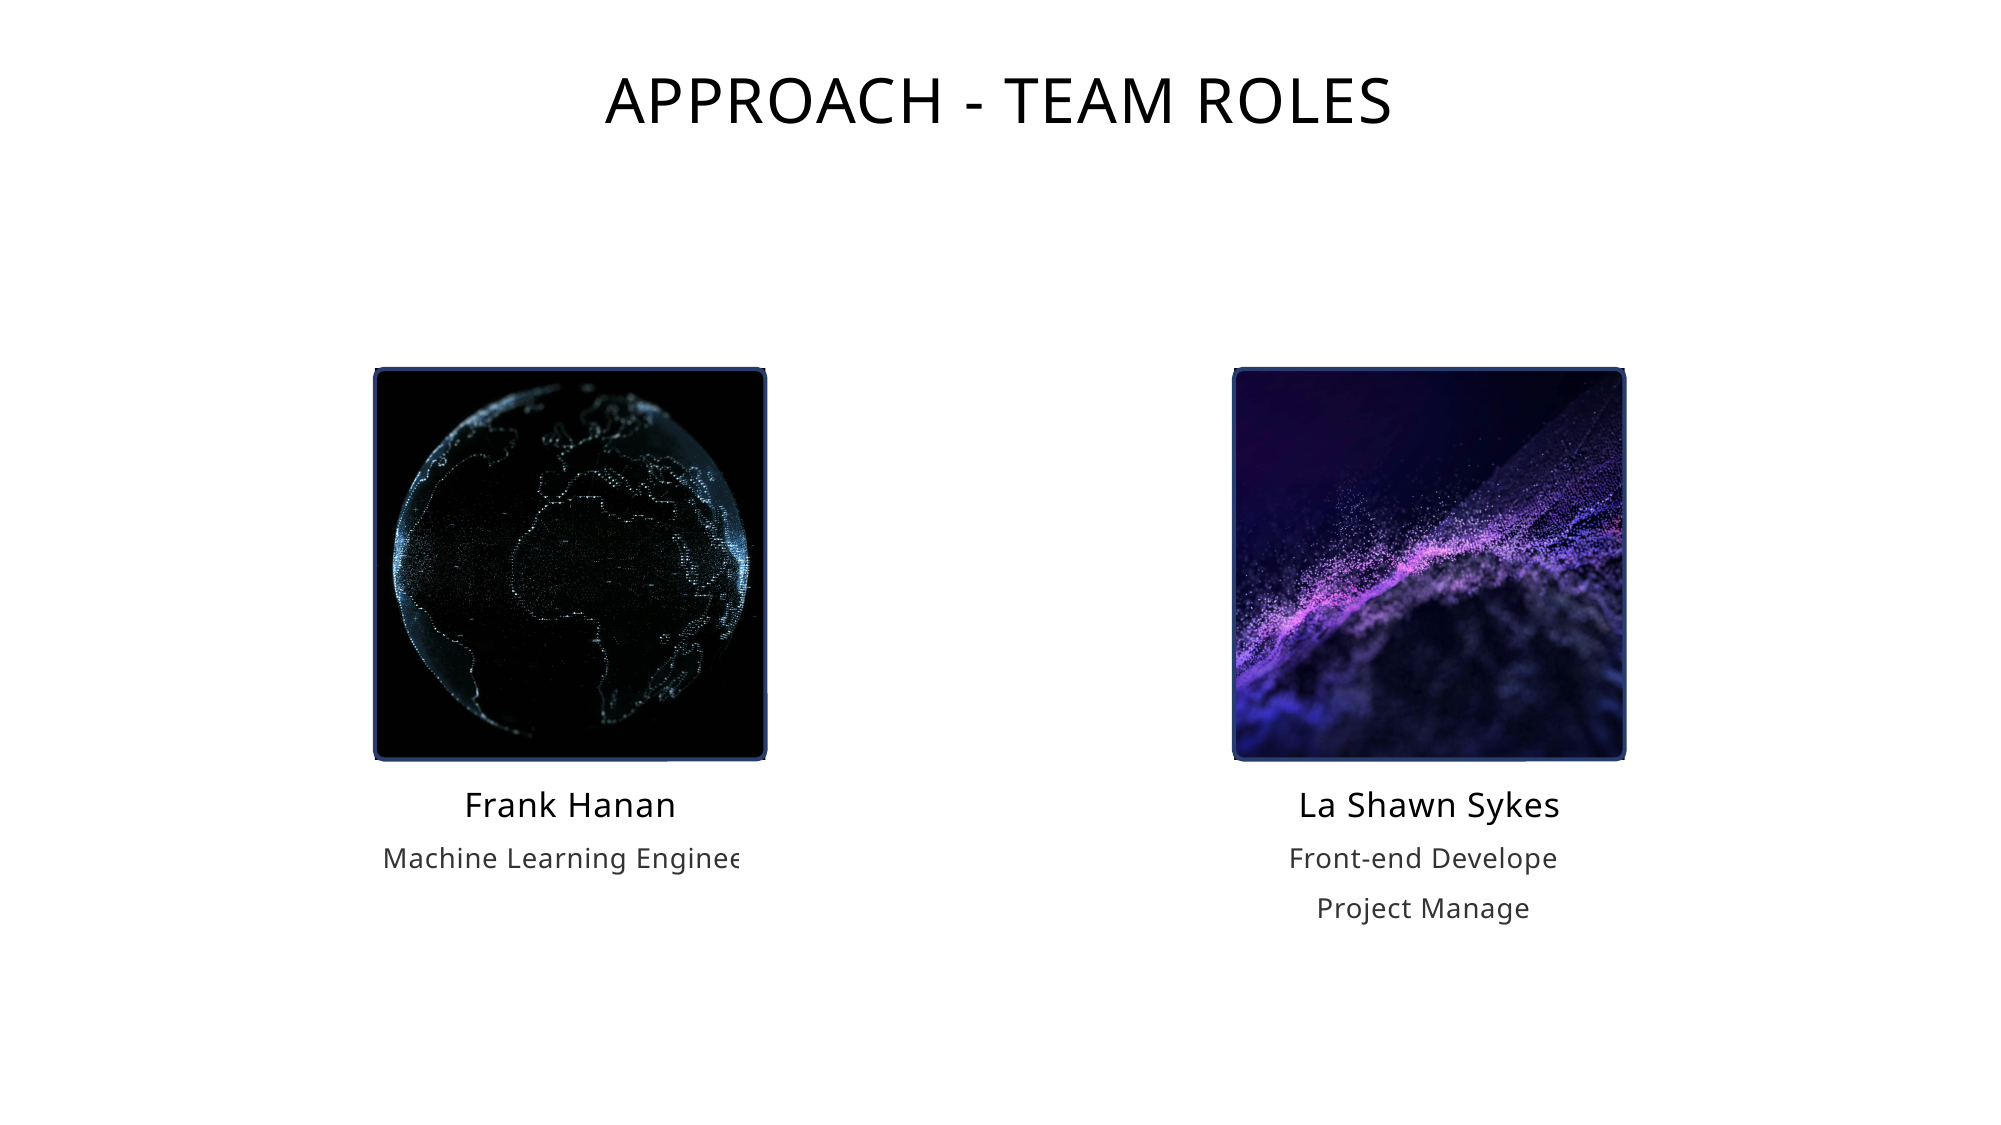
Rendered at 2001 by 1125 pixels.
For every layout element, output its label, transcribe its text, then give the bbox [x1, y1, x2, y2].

text_box Project Manager [1085, 887, 1773, 925]
picture [374, 368, 766, 760]
text_box Machine Learning Engineer [226, 837, 914, 874]
picture [1233, 368, 1625, 760]
text_box Front-end Developer [1085, 837, 1773, 874]
text_box Frank Hanan [226, 781, 914, 824]
text_box La Shawn Sykes [1085, 781, 1773, 824]
text_box APPROACH - TEAM ROLES [0, 65, 2000, 136]
